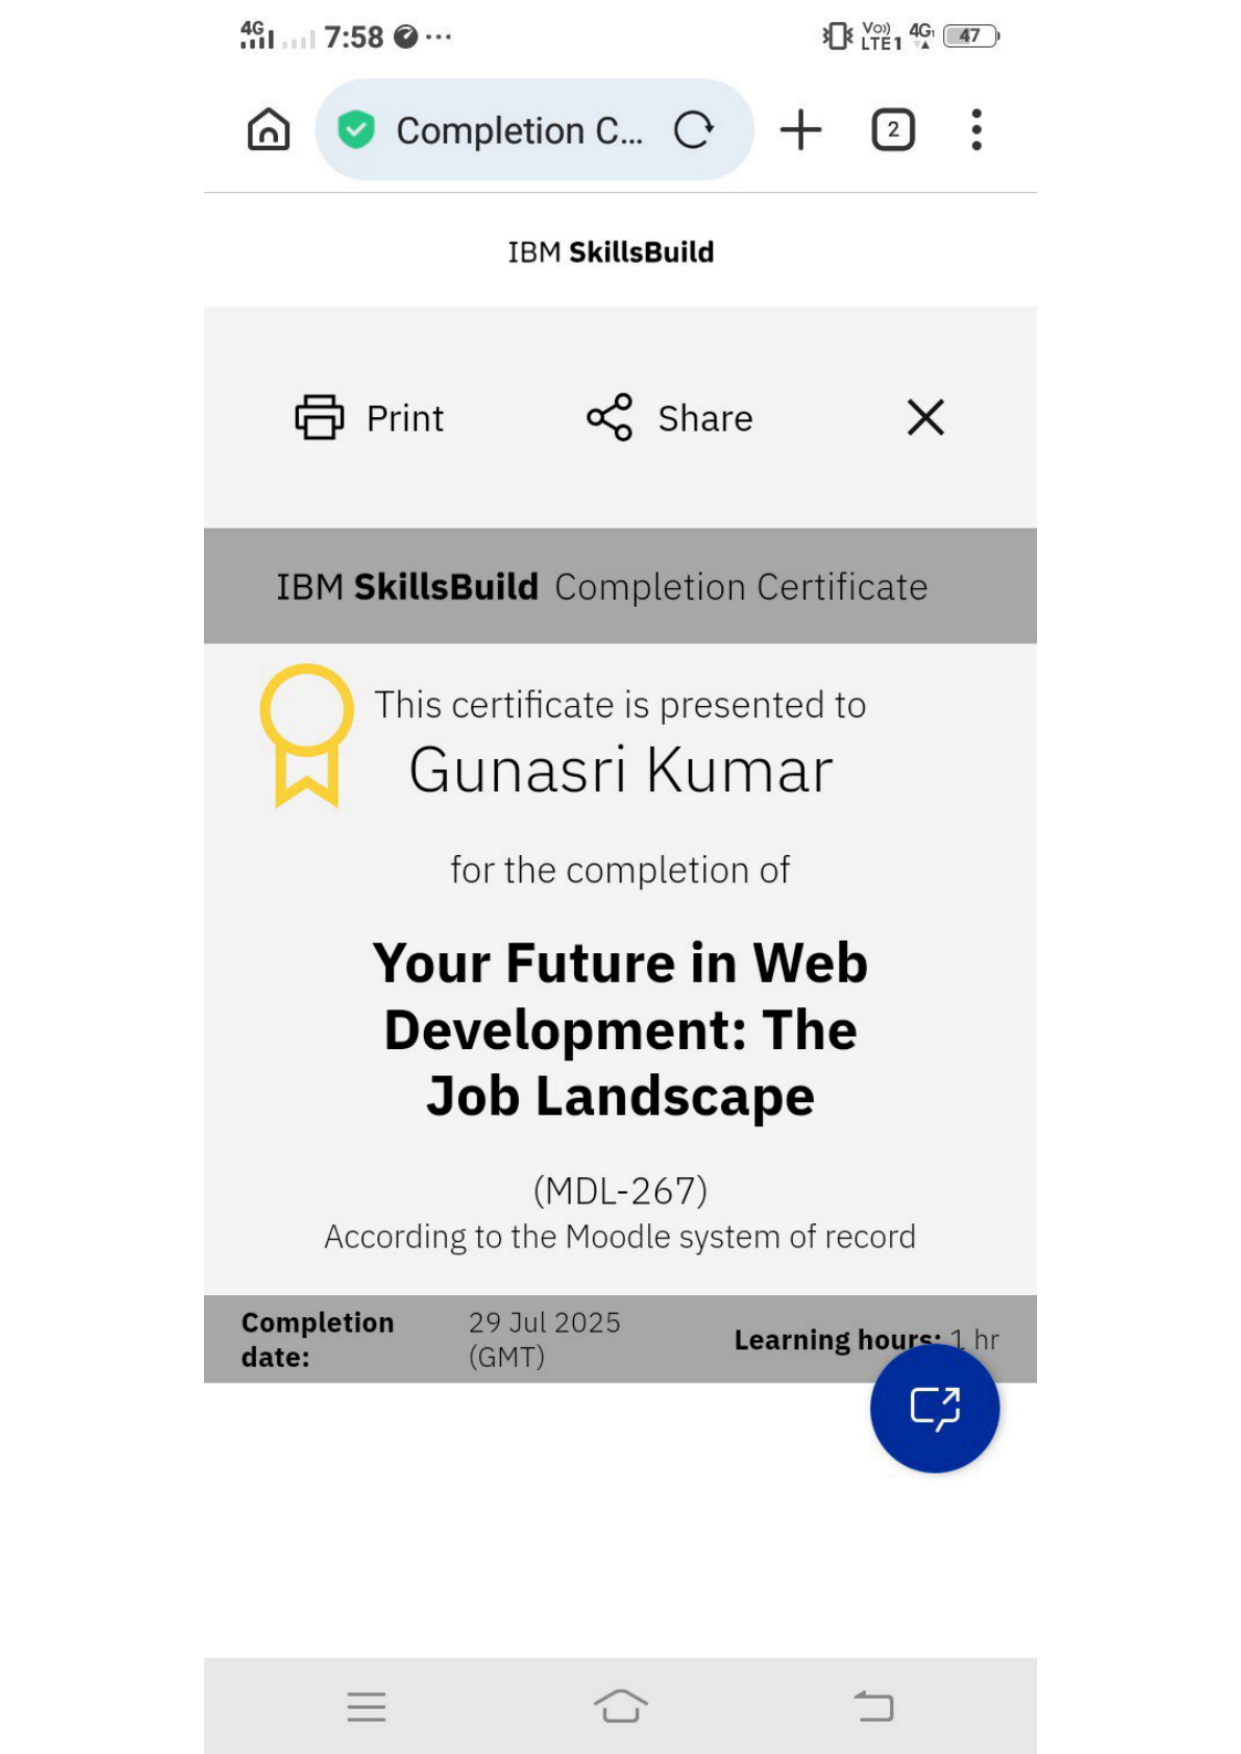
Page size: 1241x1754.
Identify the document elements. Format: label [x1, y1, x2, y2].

picture [203, 0, 1037, 1754]
